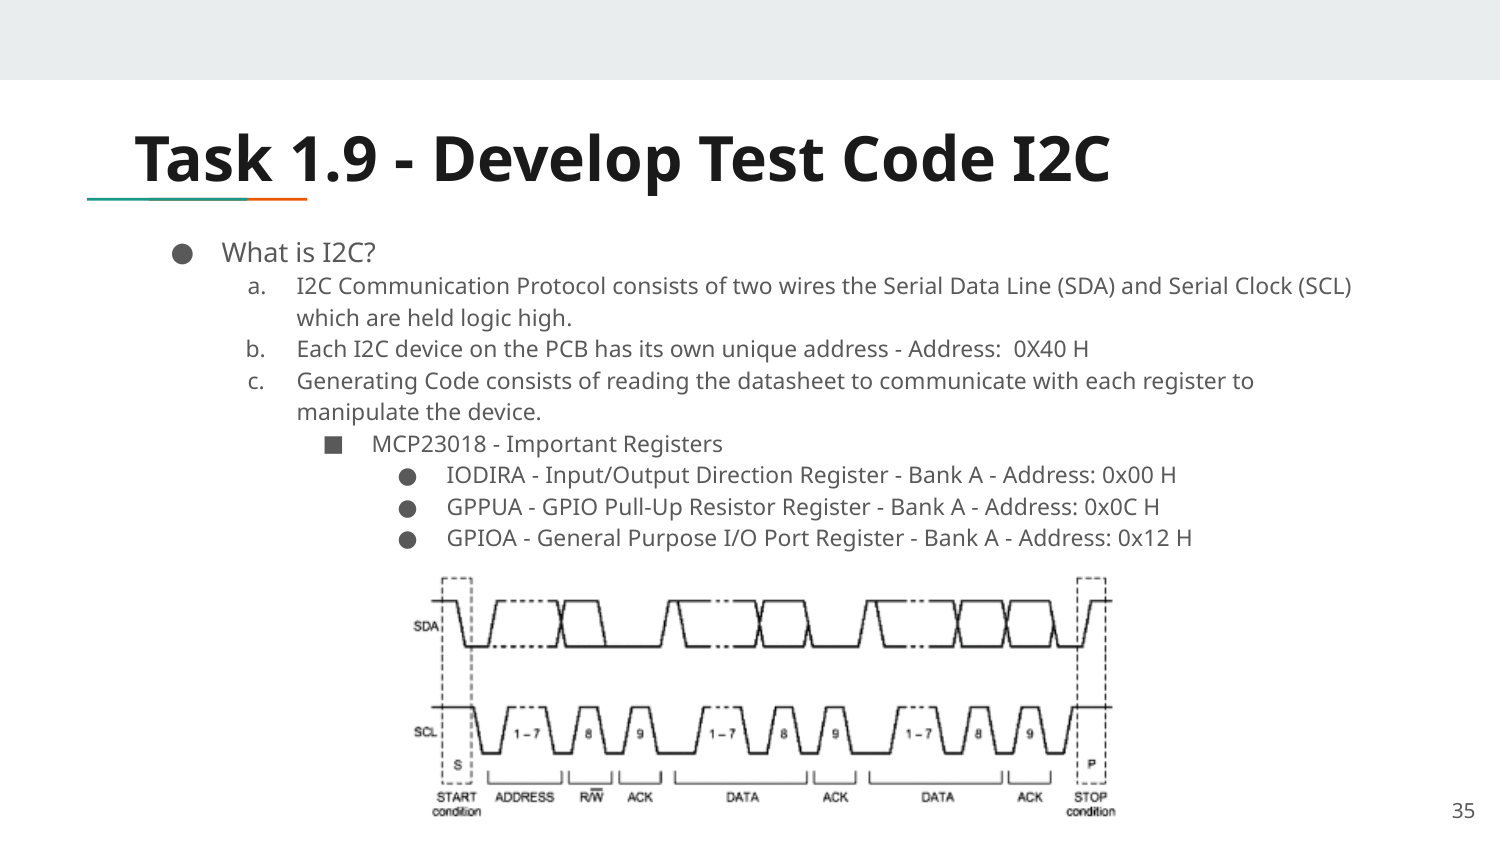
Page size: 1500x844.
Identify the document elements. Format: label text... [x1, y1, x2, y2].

title Task 1.9 - Develop Test Code I2C [119, 103, 1381, 192]
slide_number ‹#› [1400, 779, 1491, 844]
picture [394, 564, 1130, 819]
list What is I2C? I2C Communication Protocol consists of two wires the Serial Data Line (SDA) and Serial Clock (SCL) which are held logic high. Each I2C device on the PCB has its own unique address - Address: 0X40 H Generating Code consists of reading the datasheet to communicate with each register to manipulate the device. MCP23018 - Important Registers IODIRA - Input/Output Direction Register - Bank A - Address: 0x00 H GPPUA - GPIO Pull-Up Resistor Register - Bank A - Address: 0x0C H GPIOA - General Purpose I/O Port Register - Bank A - Address: 0x12 H [131, 215, 1393, 587]
